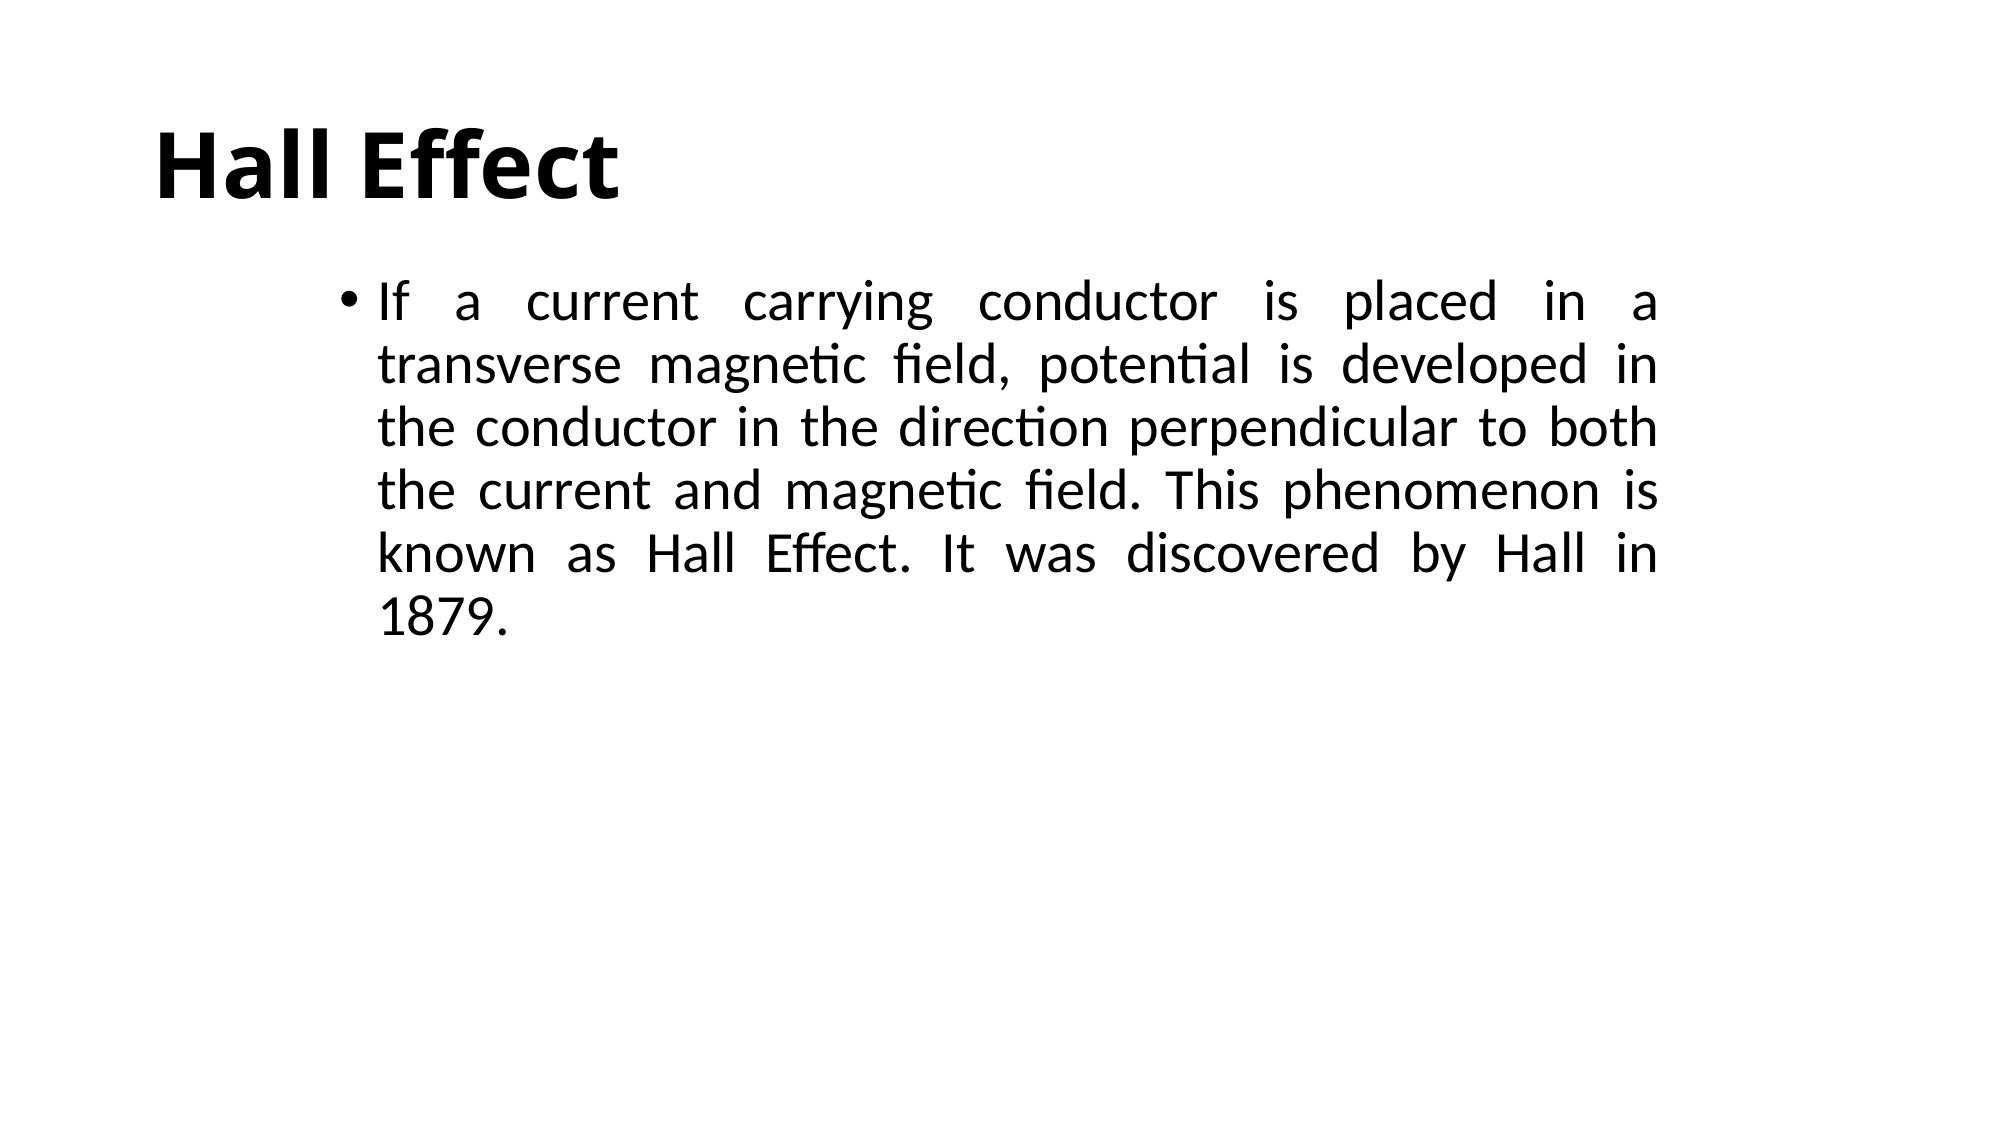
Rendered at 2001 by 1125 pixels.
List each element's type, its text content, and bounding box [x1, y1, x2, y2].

title Hall Effect [137, 59, 1863, 278]
list If a current carrying conductor is placed in a transverse magnetic field, potential is developed in the conductor in the direction perpendicular to both the current and magnetic field. This phenomenon is known as Hall Effect. It was discovered by Hall in 1879. [324, 262, 1675, 775]
